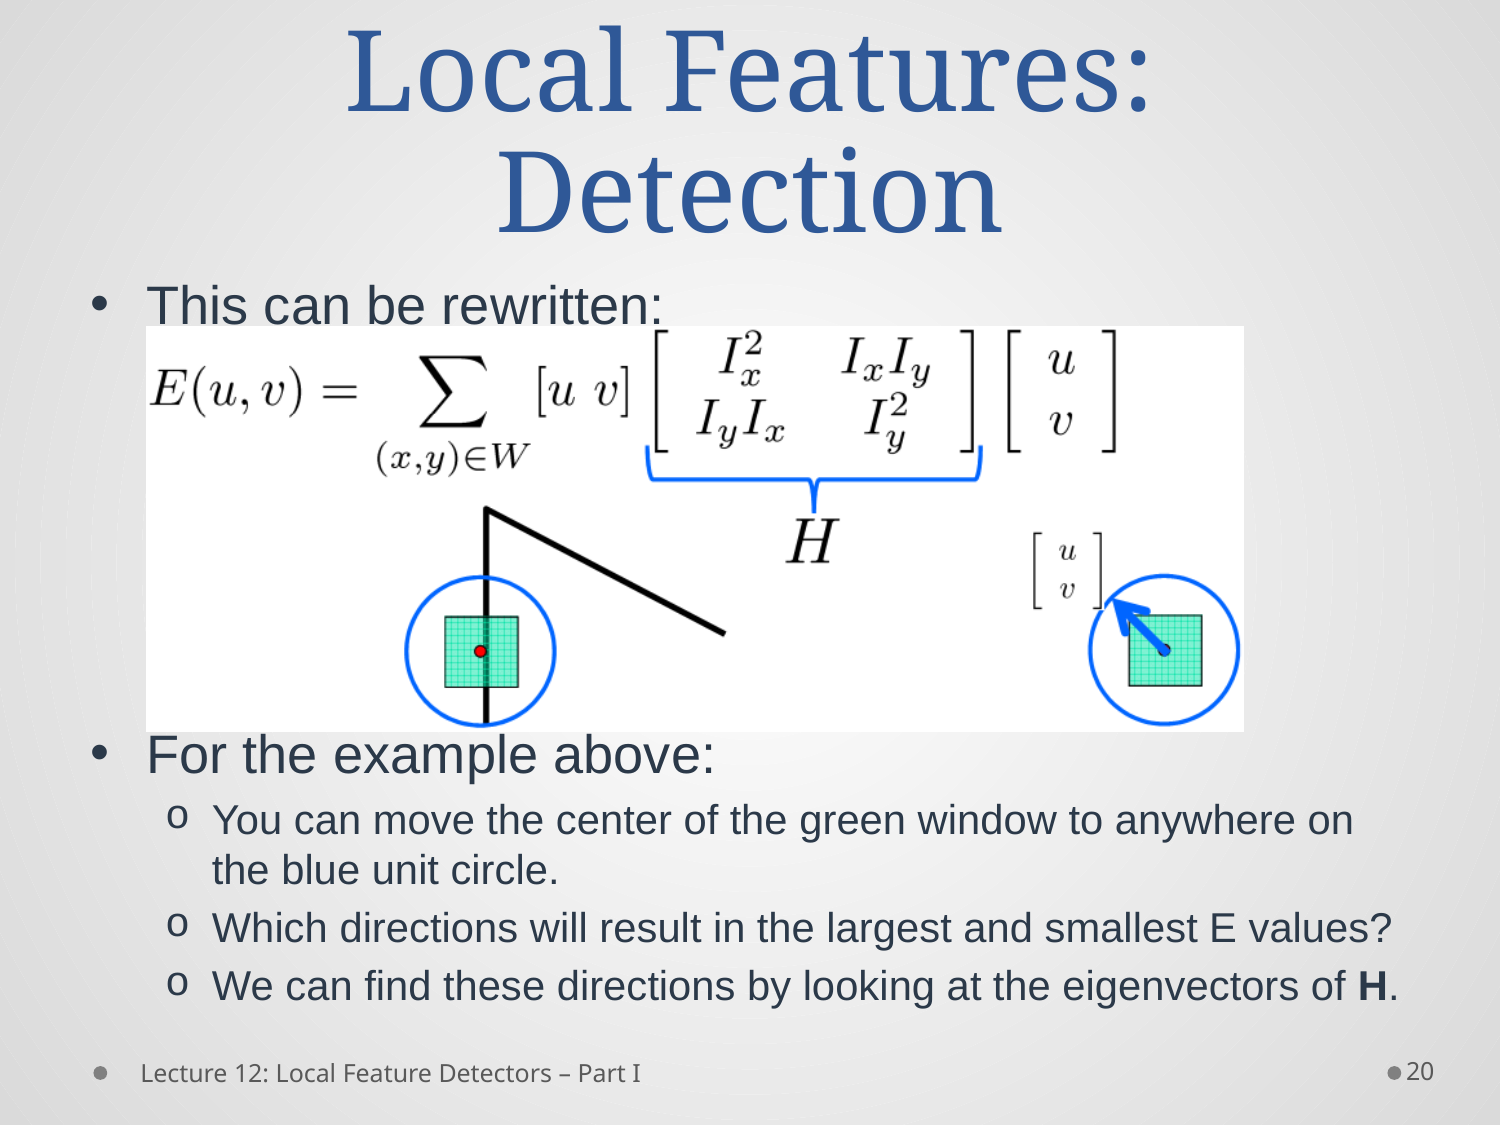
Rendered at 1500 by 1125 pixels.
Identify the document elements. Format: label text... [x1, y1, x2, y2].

title Local Features: Detection [75, 0, 1425, 262]
list This can be rewritten: For the example above: You can move the center of the green window to anywhere on the blue unit circle. Which directions will result in the largest and smallest E values? We can find these directions by looking at the eigenvectors of H. [74, 262, 1426, 1006]
slide_number 20 [1401, 1042, 1494, 1103]
picture [146, 326, 1244, 732]
